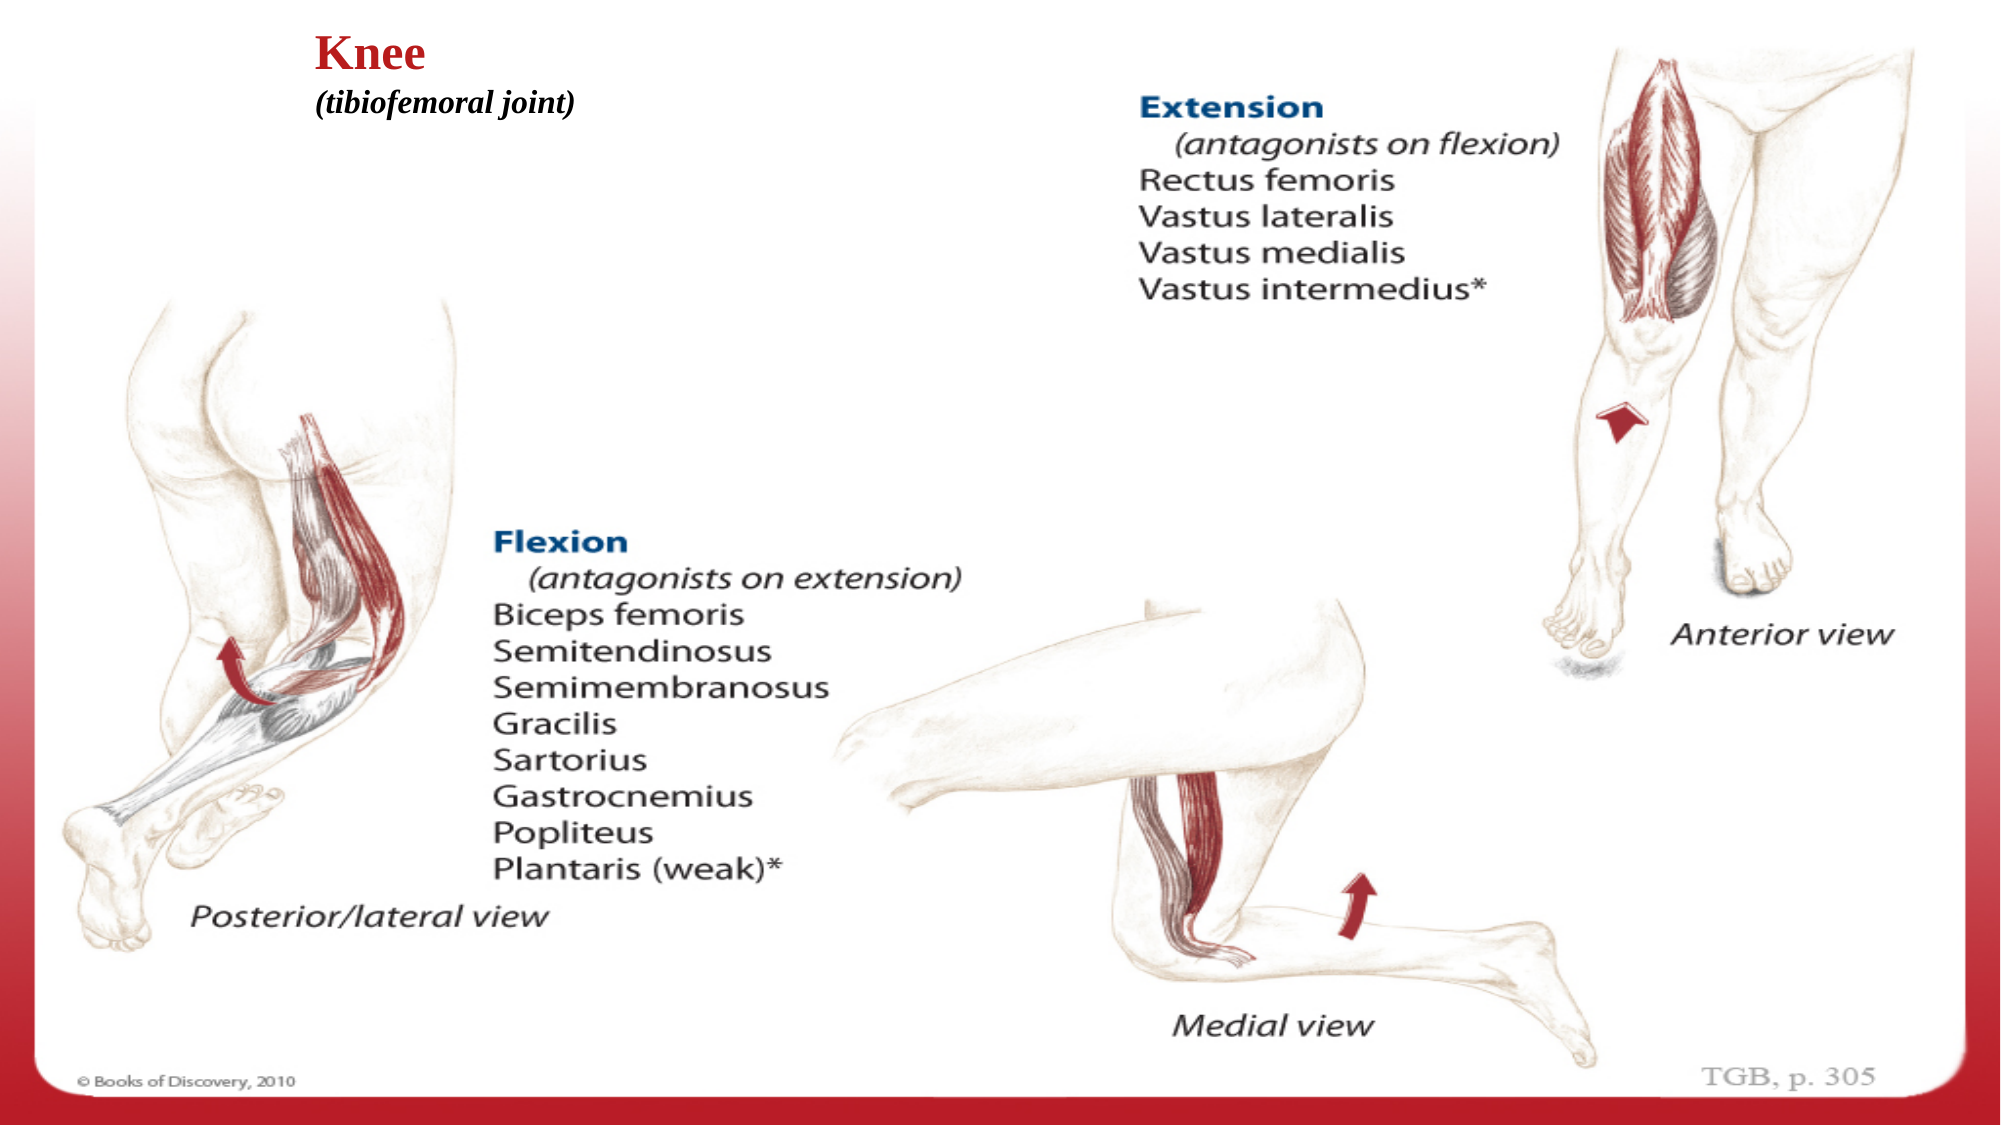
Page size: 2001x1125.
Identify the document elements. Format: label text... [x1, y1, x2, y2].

text_box Knee [300, 24, 925, 75]
picture [0, 0, 2001, 1125]
text_box (tibiofemoral joint) [300, 75, 925, 125]
